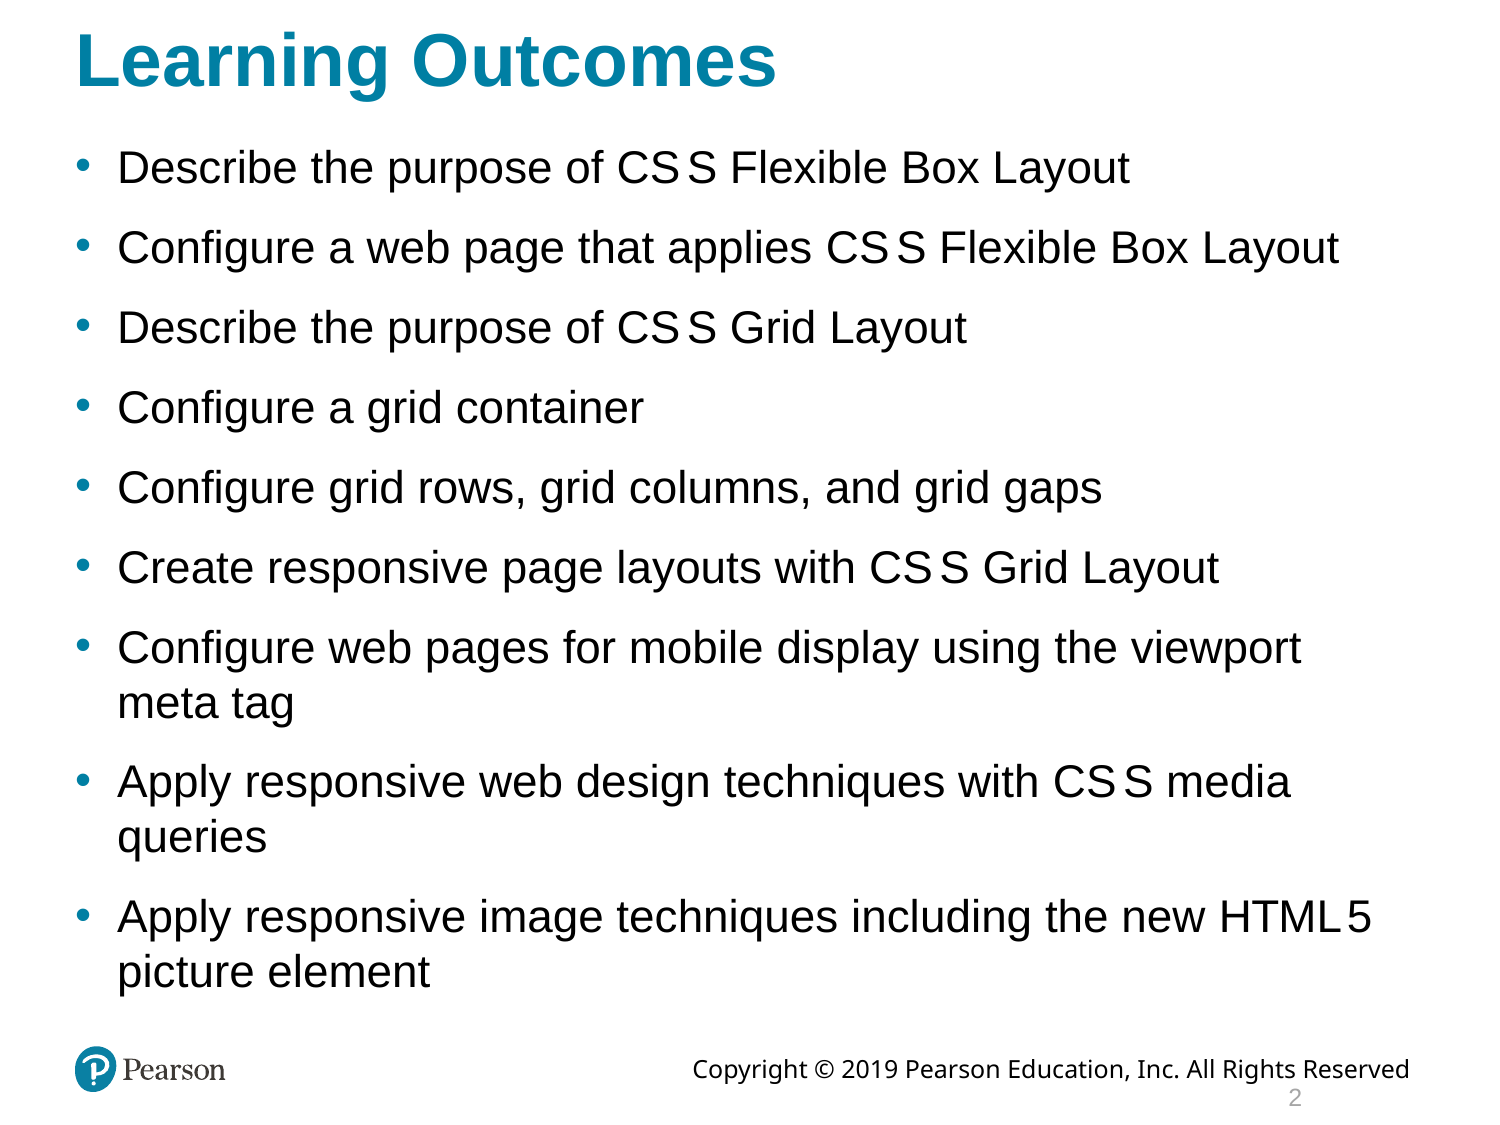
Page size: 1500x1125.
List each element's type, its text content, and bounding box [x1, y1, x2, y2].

list Describe the purpose of C S S Flexible Box Layout Configure a web page that applies C S S Flexible Box Layout Describe the purpose of C S S Grid Layout Configure a grid container Configure grid rows, grid columns, and grid gaps Create responsive page layouts with C S S Grid Layout Configure web pages for mobile display using the viewport meta tag Apply responsive web design techniques with C S S media queries Apply responsive image techniques including the new H T M L 5 picture element [75, 137, 1413, 998]
title Learning Outcomes [75, 0, 1413, 102]
